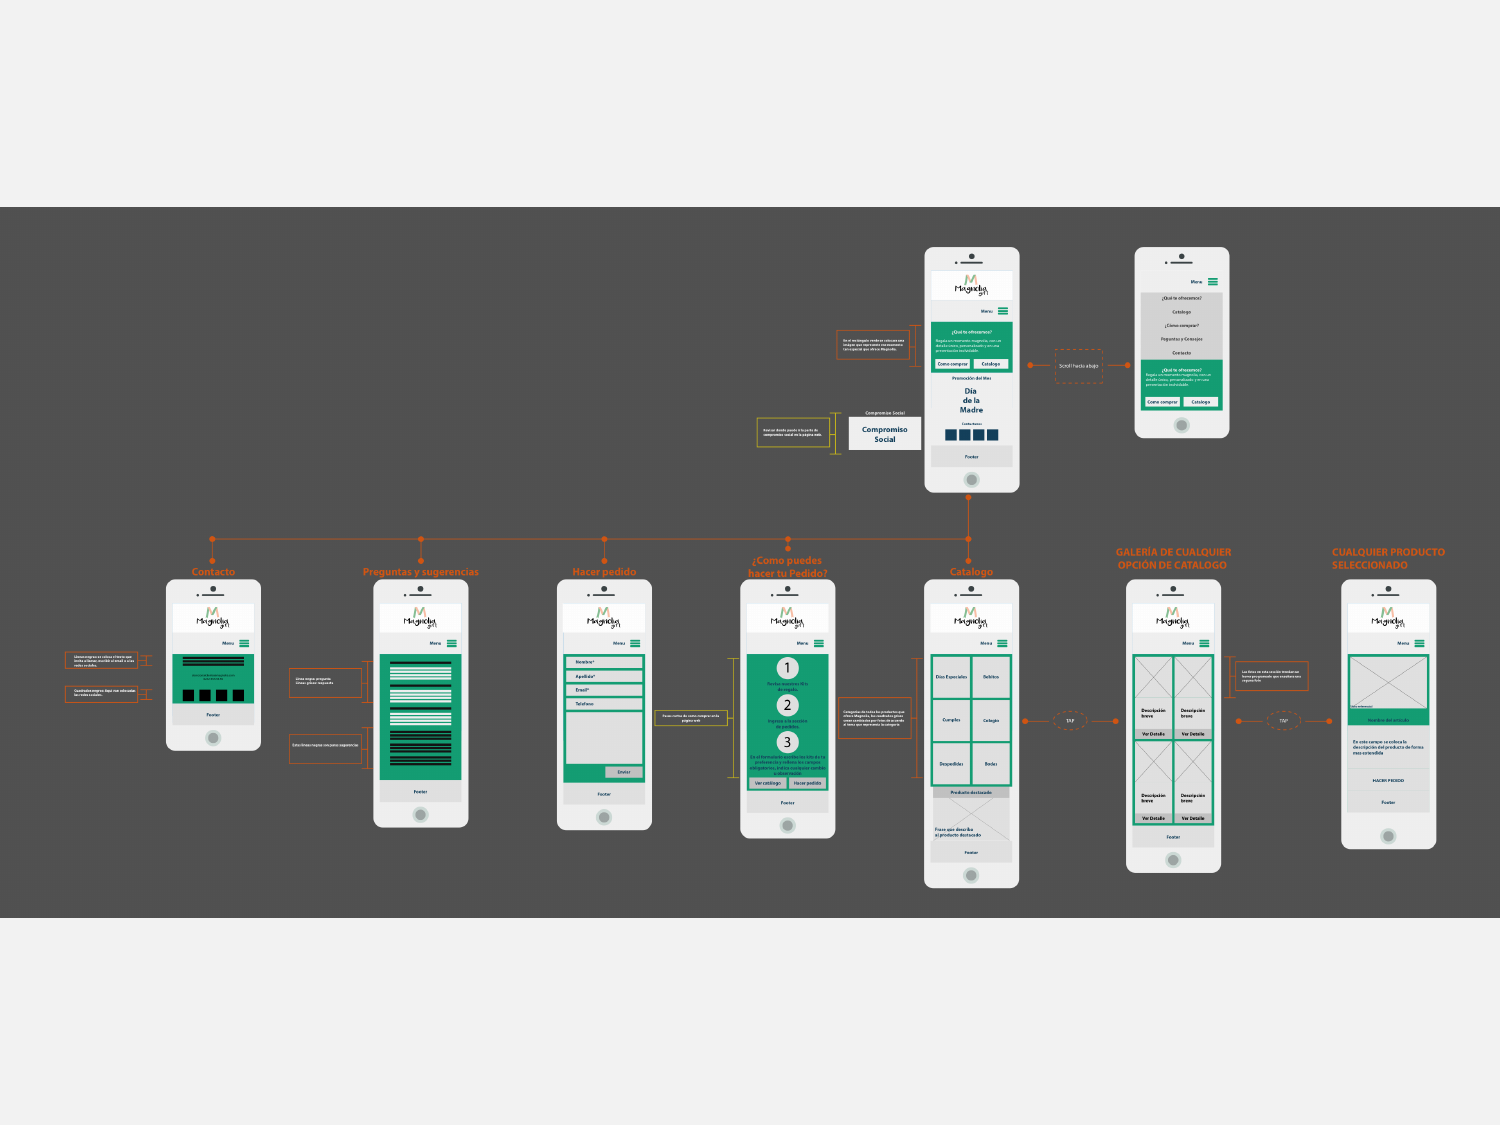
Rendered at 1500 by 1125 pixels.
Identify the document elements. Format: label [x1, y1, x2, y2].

picture [0, 206, 1500, 918]
